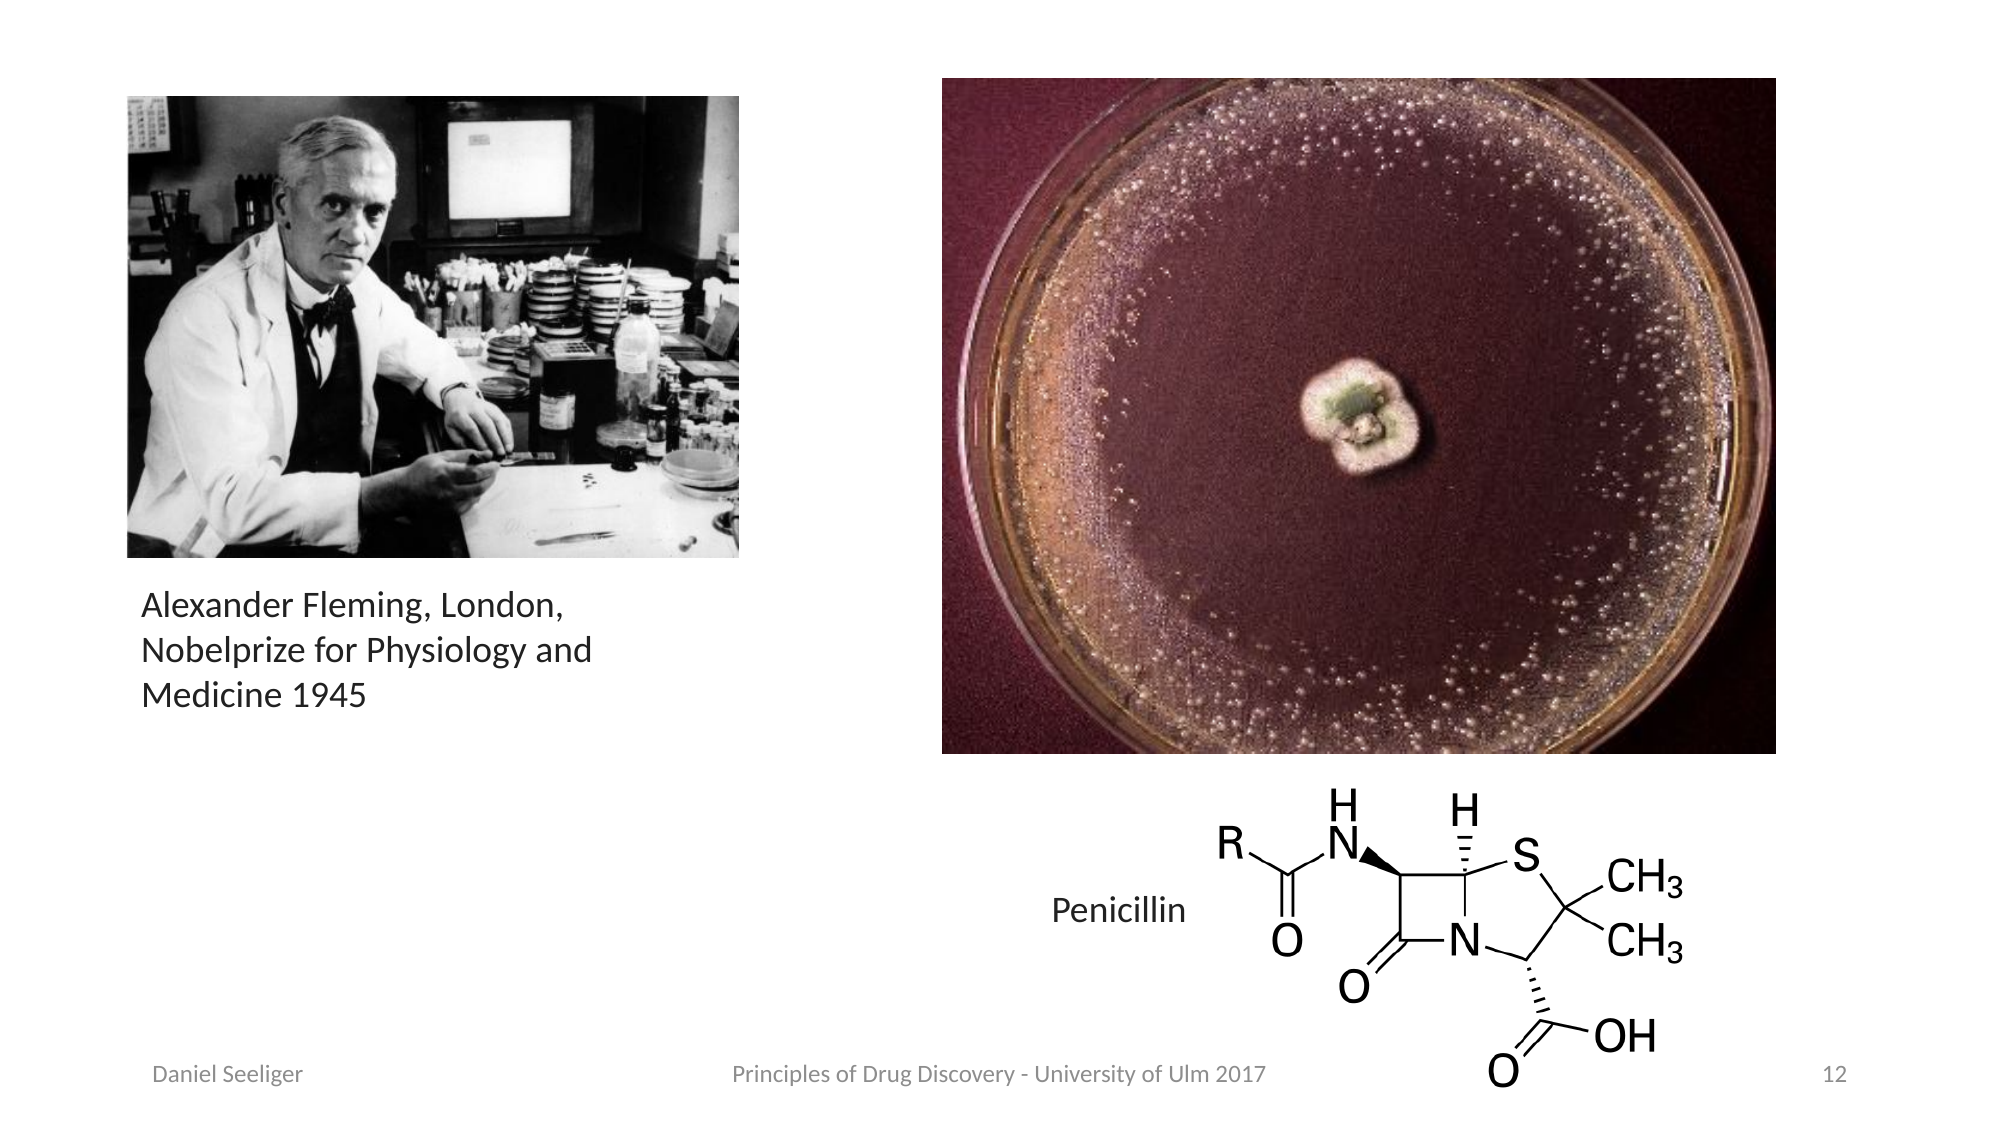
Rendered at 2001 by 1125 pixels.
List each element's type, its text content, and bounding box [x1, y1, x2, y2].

picture [1202, 772, 1698, 1103]
picture [126, 96, 739, 558]
slide_number 12 [1698, 1042, 1863, 1103]
picture [942, 78, 1776, 754]
footer Principles of Drug Discovery - University of Ulm 2017 [662, 1042, 1202, 1103]
slide_number Daniel Seeliger [137, 1042, 588, 1103]
text_box Alexander Fleming, London, Nobelprize for Physiology and Medicine 1945 [126, 572, 739, 722]
text_box Penicillin [1036, 877, 1202, 937]
